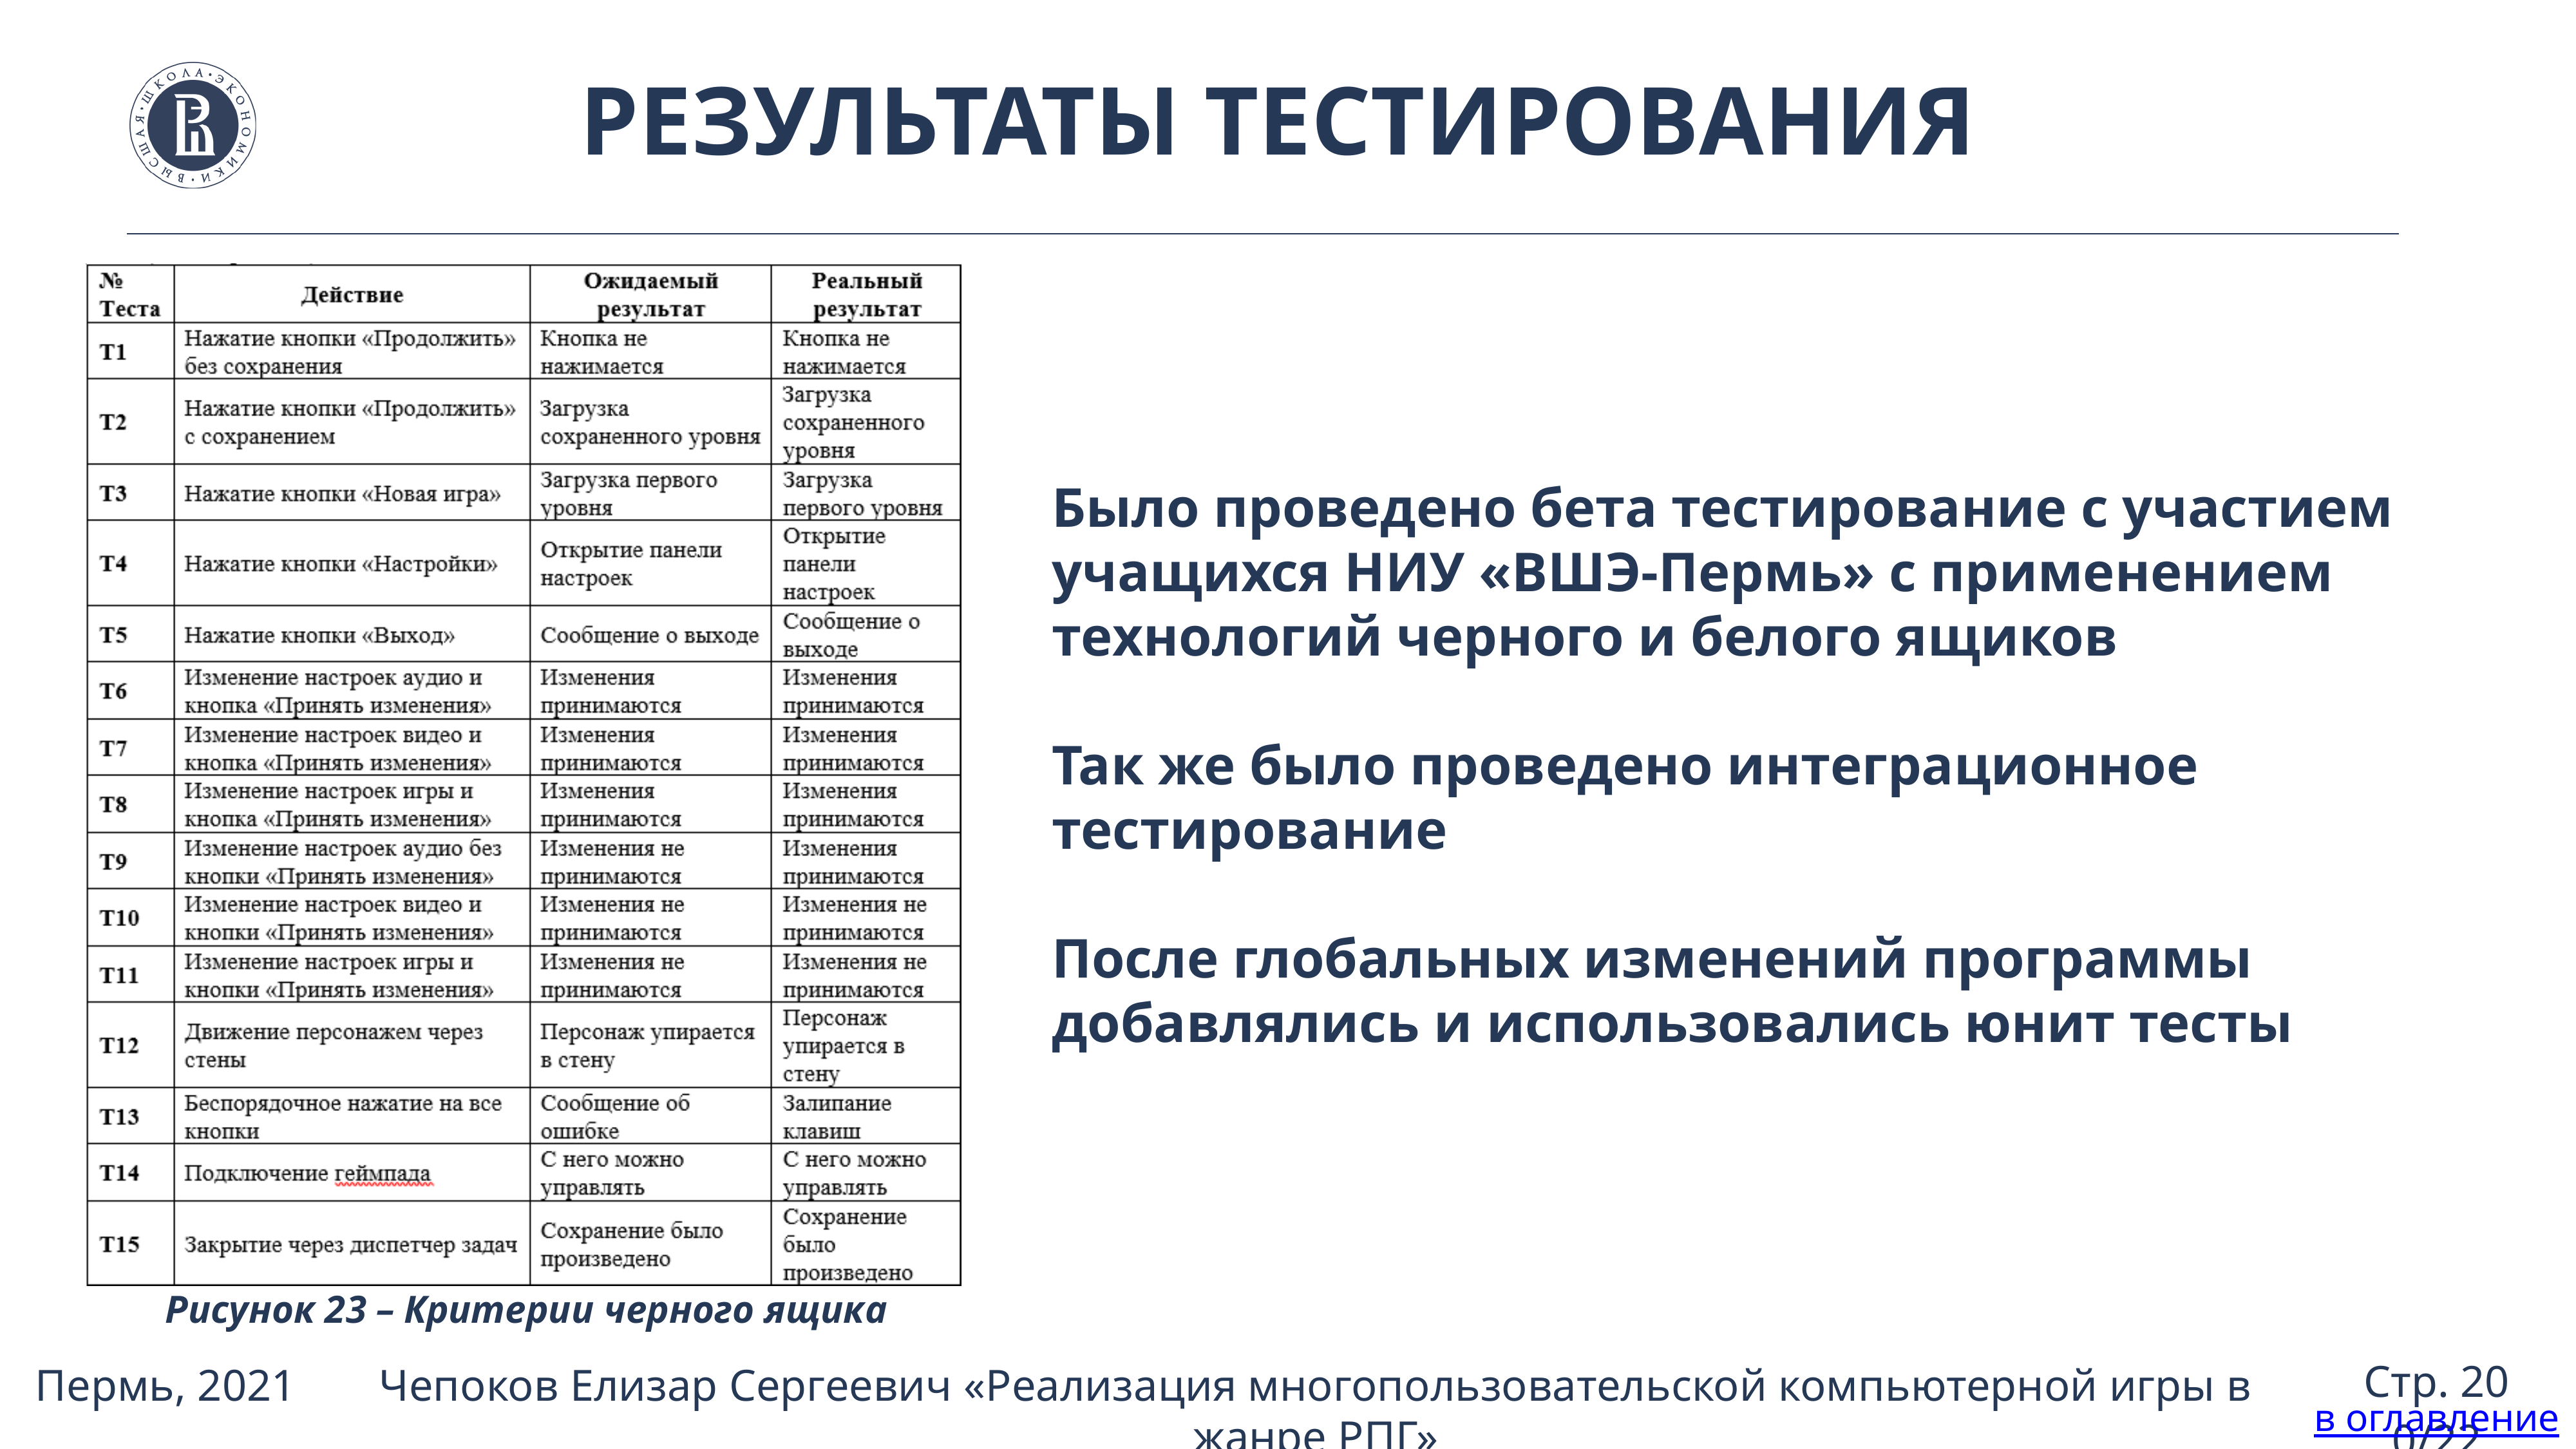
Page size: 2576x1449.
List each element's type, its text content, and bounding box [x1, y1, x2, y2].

slide_number Стр. 200/22 [2323, 1347, 2551, 1386]
text_box Было проведено бета тестирование с участием учащихся НИУ «ВШЭ-Пермь» с применением технологий черного и белого ящиков Так же было проведено интеграционное тестирование После глобальных изменений программы добавлялись и использовались юнит тесты [1044, 466, 2476, 1286]
text_box Результаты тестирования [514, 53, 2043, 204]
text_box Чепоков Елизар Сергеевич «Реализация многопользовательской компьютерной игры в жанре РПГ» [314, 1353, 2318, 1449]
text_box в оглавление [2306, 1386, 2568, 1449]
picture [86, 263, 961, 1286]
text_box Рисунок 23 – Критерии черного ящика [18, 1285, 1036, 1354]
picture [129, 62, 256, 189]
text_box Пермь, 2021 [28, 1350, 304, 1417]
